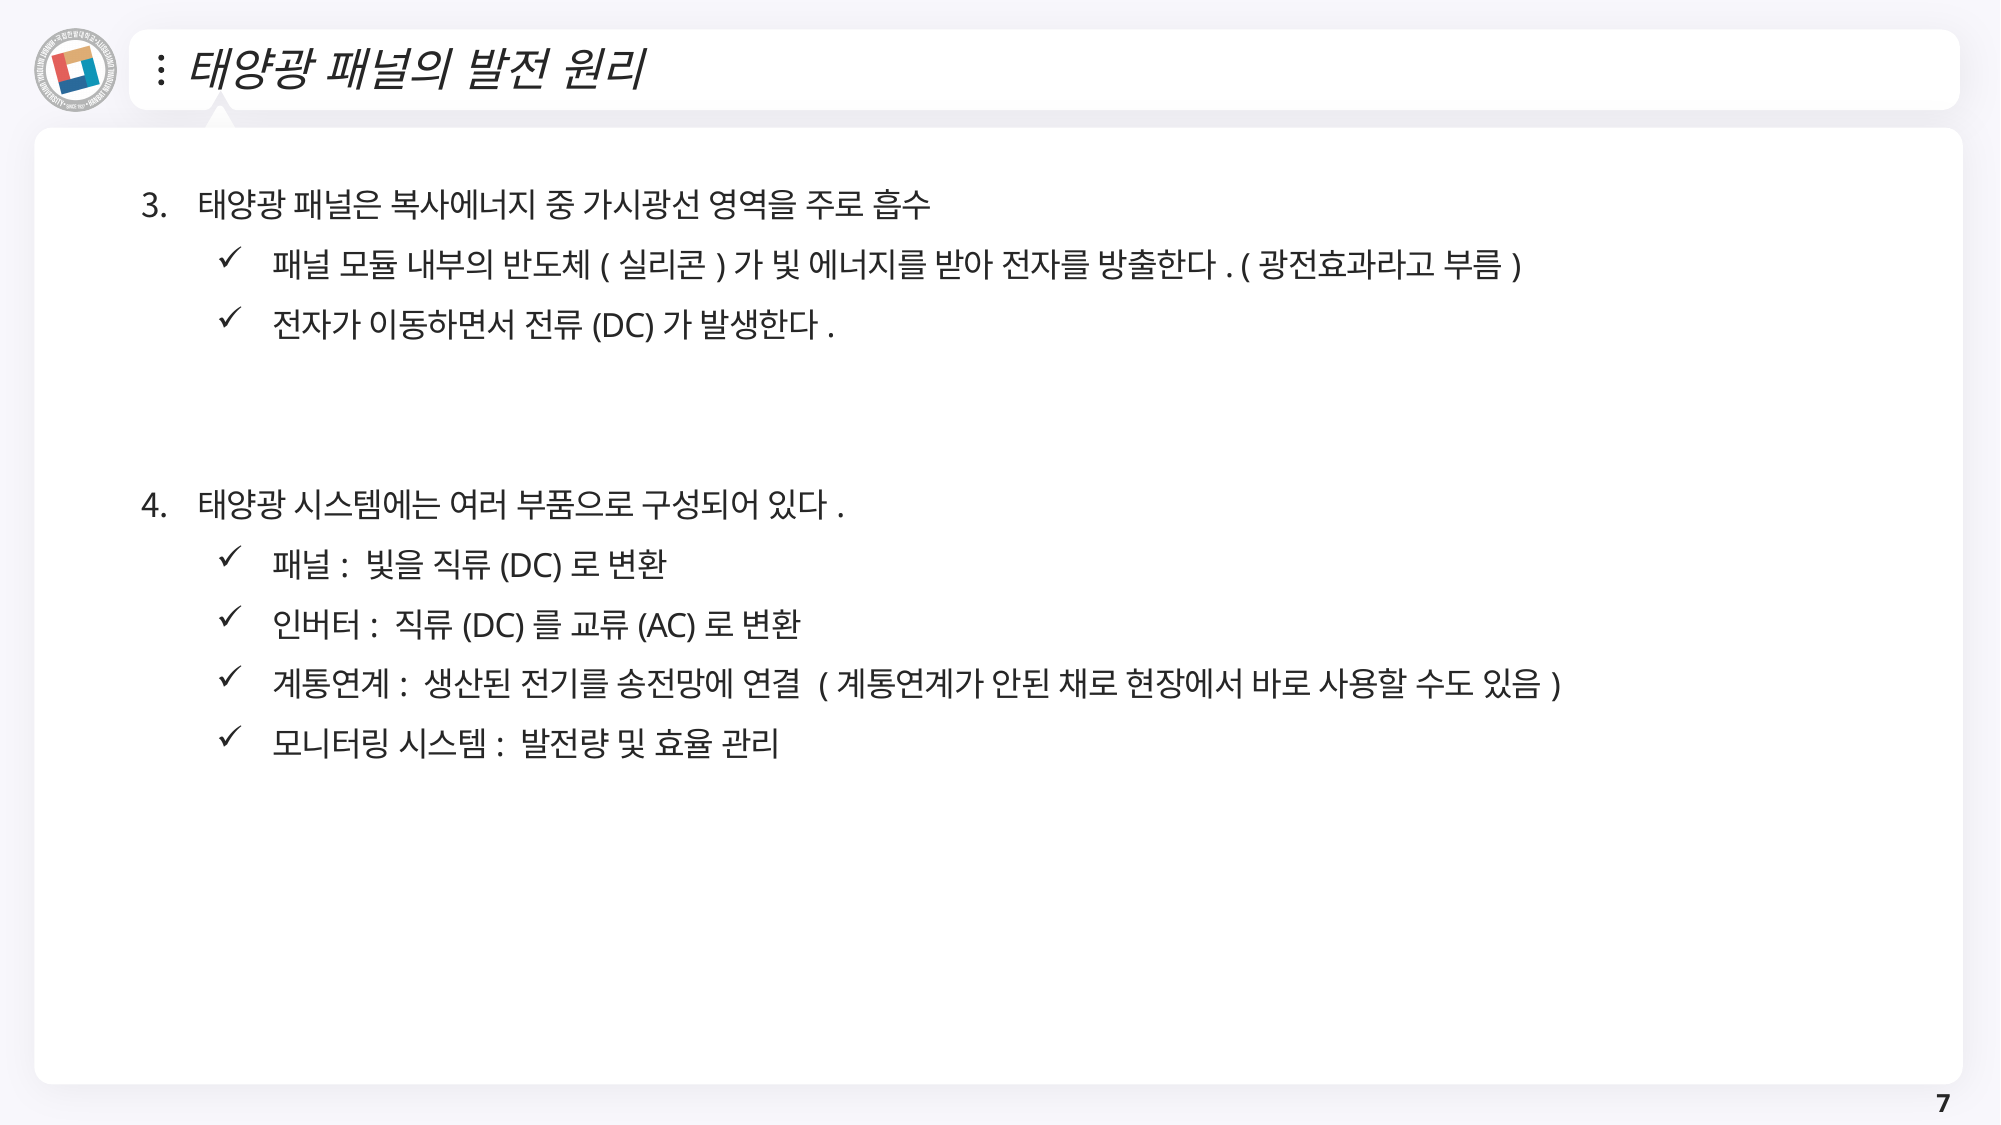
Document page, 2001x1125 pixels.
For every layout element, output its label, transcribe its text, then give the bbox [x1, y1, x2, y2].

title 태양광 패널의 발전 원리 [170, 52, 1882, 91]
picture [34, 28, 117, 112]
text_box 태양광 패널은 복사에너지 중 가시광선 영역을 주로 흡수 패널 모듈 내부의 반도체(실리콘)가 빛 에너지를 받아 전자를 방출한다. (광전효과라고 부름) 전자가 이동하면서 전류(DC)가 발생한다. 태양광 시스템에는 여러 부품으로 구성되어 있다. 패널: 빛을 직류(DC)로 변환 인버터: 직류(DC)를 교류(AC)로 변환 계통연계: 생산된 전기를 송전망에 연결 (계통연계가 안된 채로 현장에서 바로 사용할 수도 있음) 모니터링 시스템: 발전량 및 효율 관리 [111, 157, 1896, 771]
slide_number 7 [1515, 1084, 1966, 1124]
